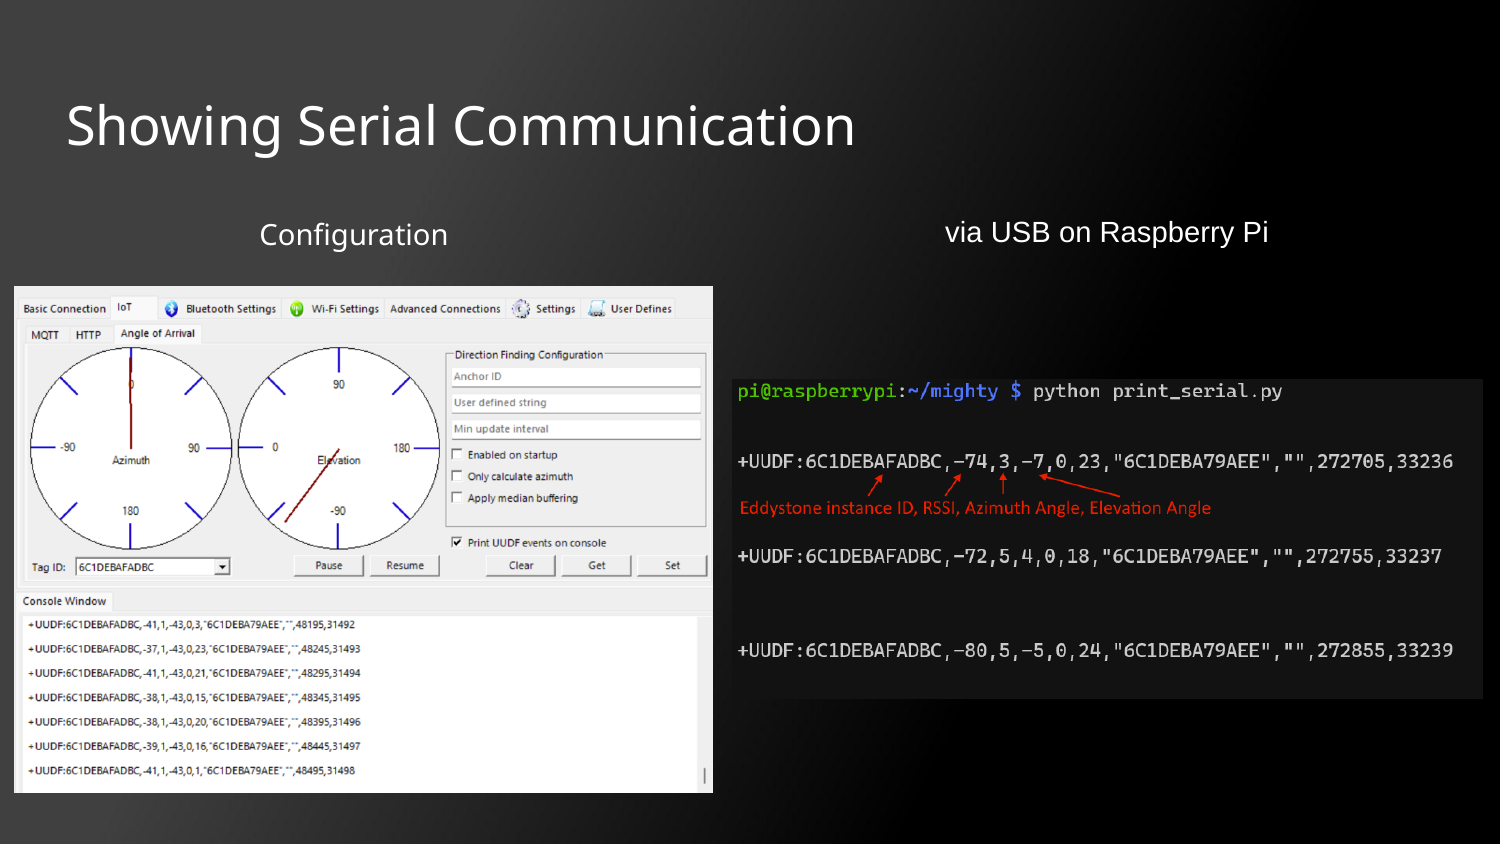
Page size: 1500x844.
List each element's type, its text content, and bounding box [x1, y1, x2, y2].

text_box via USB on Raspberry Pi [826, 198, 1388, 264]
picture [0, 0, 1500, 844]
list Configuration [244, 193, 483, 270]
title Showing Serial Communication [51, 72, 1449, 177]
